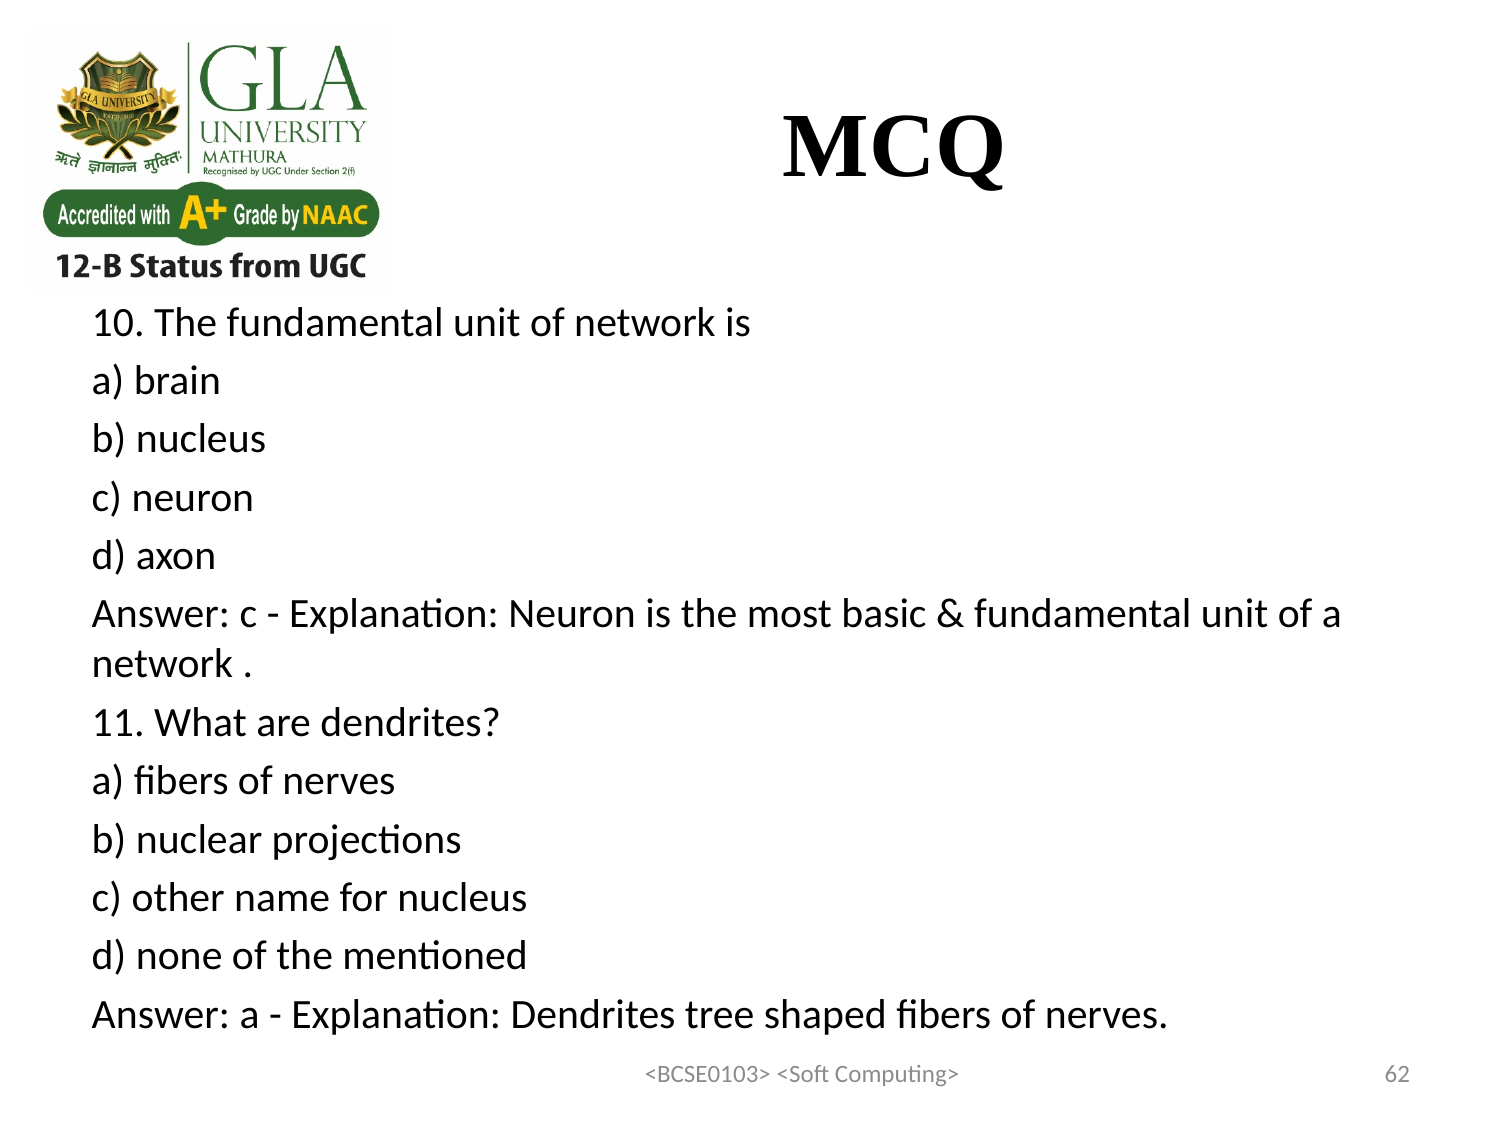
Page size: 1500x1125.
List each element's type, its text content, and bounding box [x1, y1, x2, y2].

title MCQ [289, 12, 1500, 268]
picture [29, 28, 393, 291]
footer <BCSE0103> <Soft Computing> [512, 1042, 1074, 1103]
list 10. The fundamental unit of network is a) brain b) nucleus c) neuron d) axon Answer: c - Explanation: Neuron is the most basic & fundamental unit of a network . 11. What are dendrites? a) fibers of nerves b) nuclear projections c) other name for nucleus d) none of the mentioned Answer: a - Explanation: Dendrites tree shaped fibers of nerves. [76, 287, 1478, 1030]
slide_number 62 [1074, 1042, 1425, 1103]
